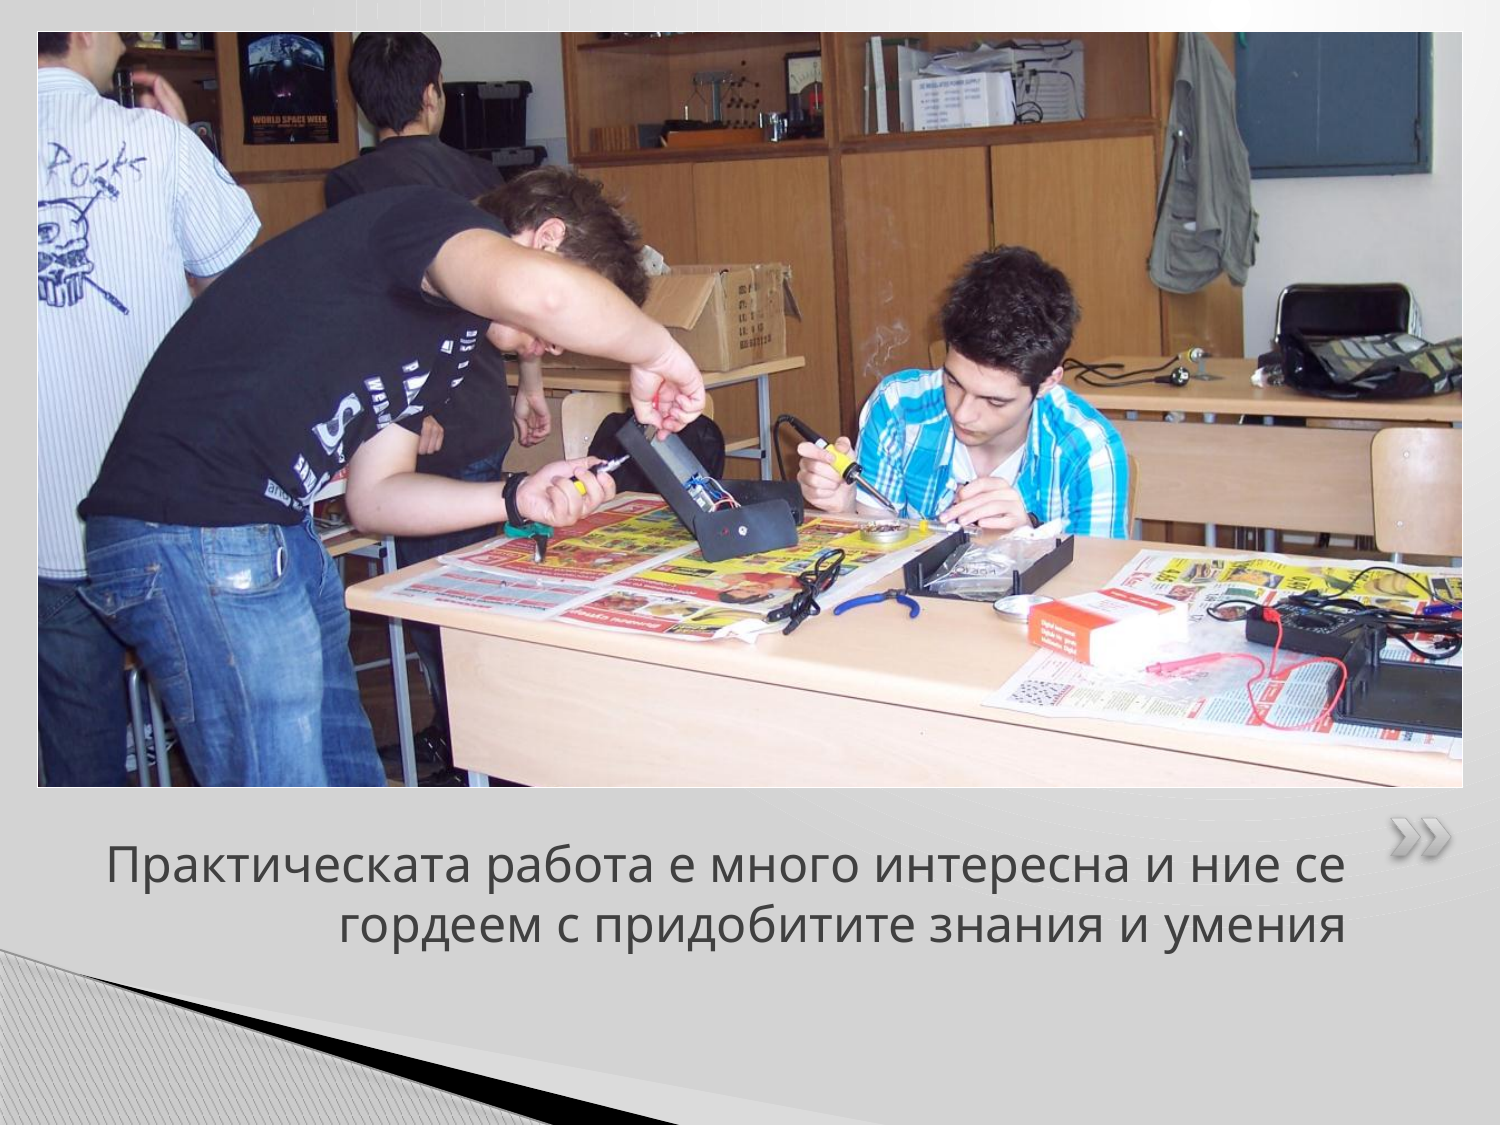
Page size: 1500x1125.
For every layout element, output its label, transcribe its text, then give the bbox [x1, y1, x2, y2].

title Практическата работа е много интересна и ние се гордеем с придобитите знания и умения [37, 825, 1363, 1000]
picture [37, 30, 1463, 788]
